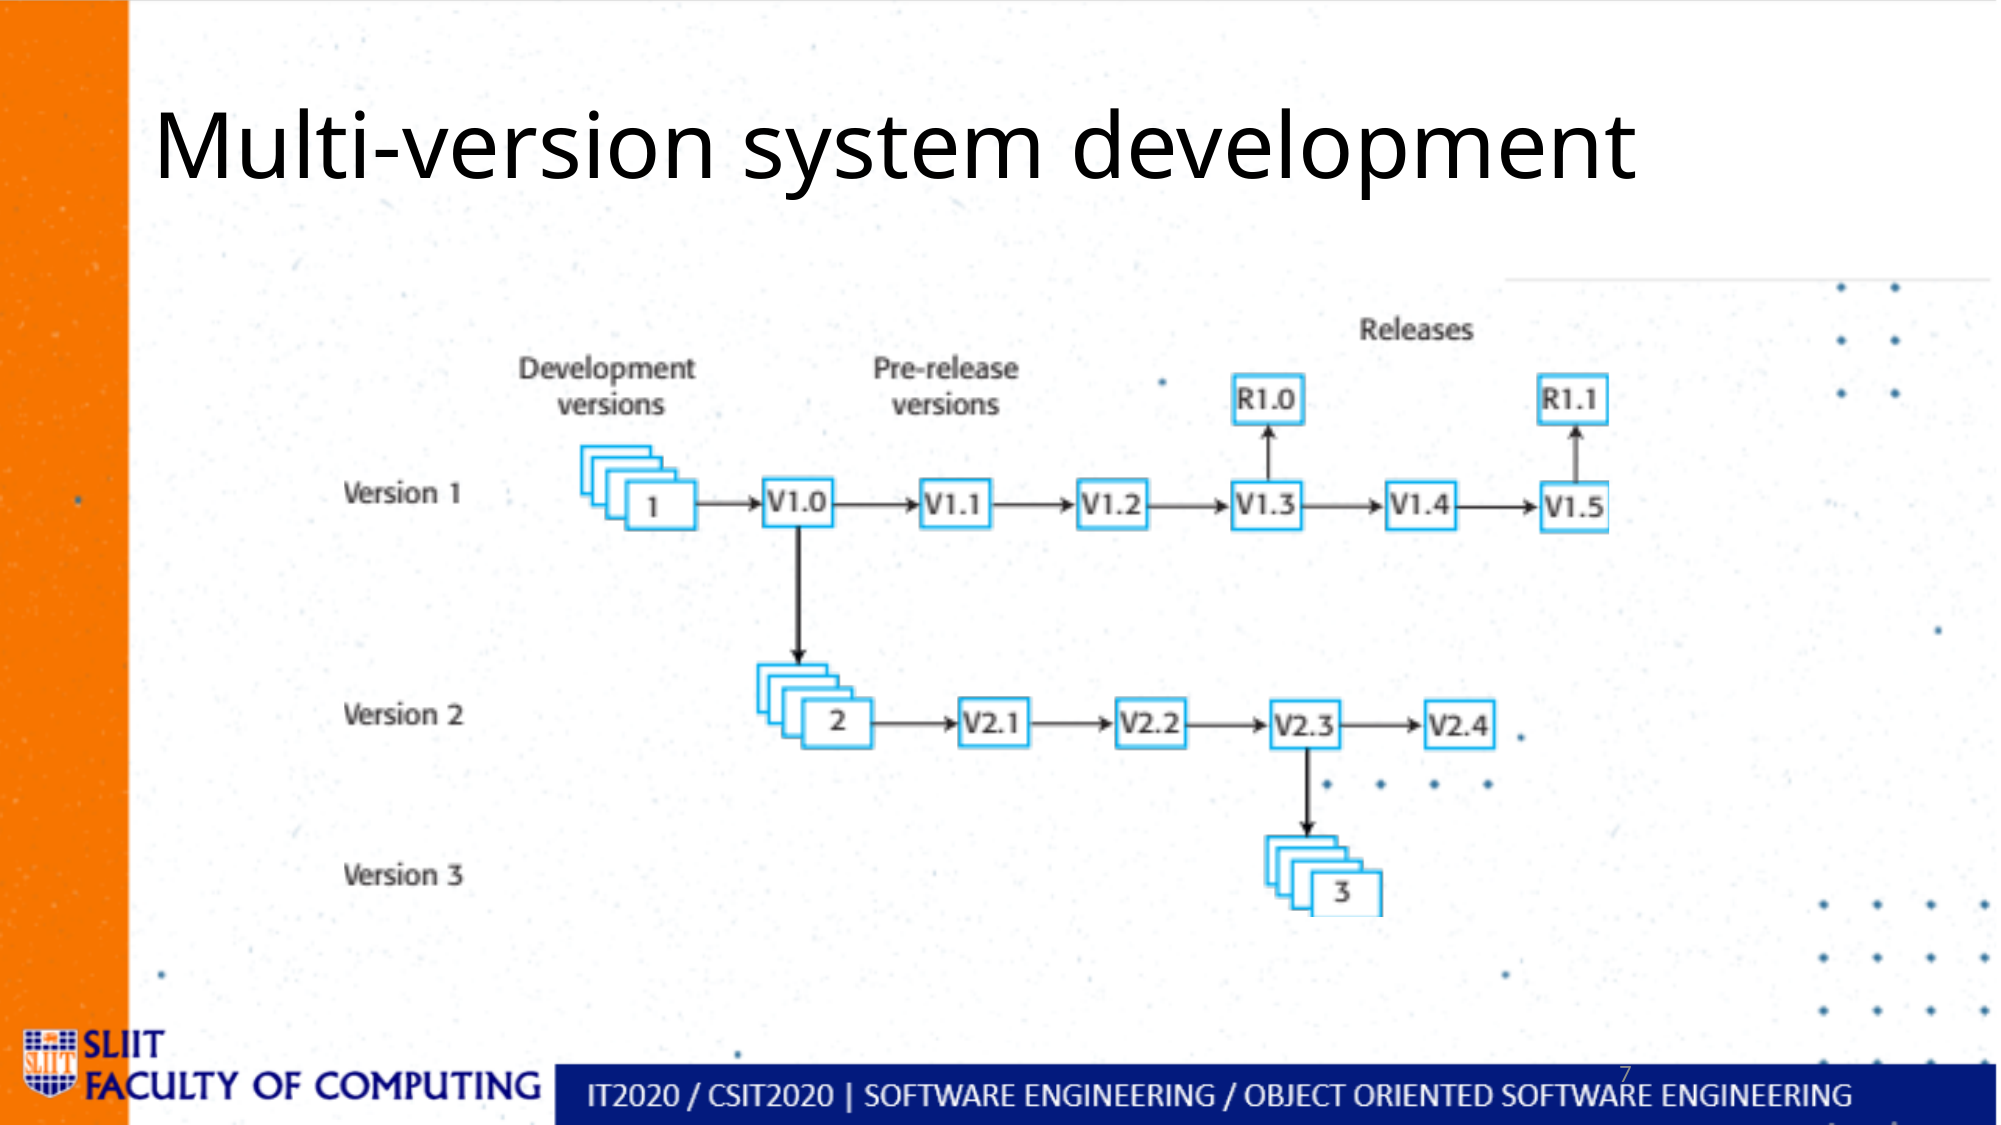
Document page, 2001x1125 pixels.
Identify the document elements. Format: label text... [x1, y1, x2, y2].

slide_number 7 [1309, 1042, 1647, 1103]
title Multi-version system development [137, 59, 1863, 238]
picture [0, 0, 2001, 1125]
